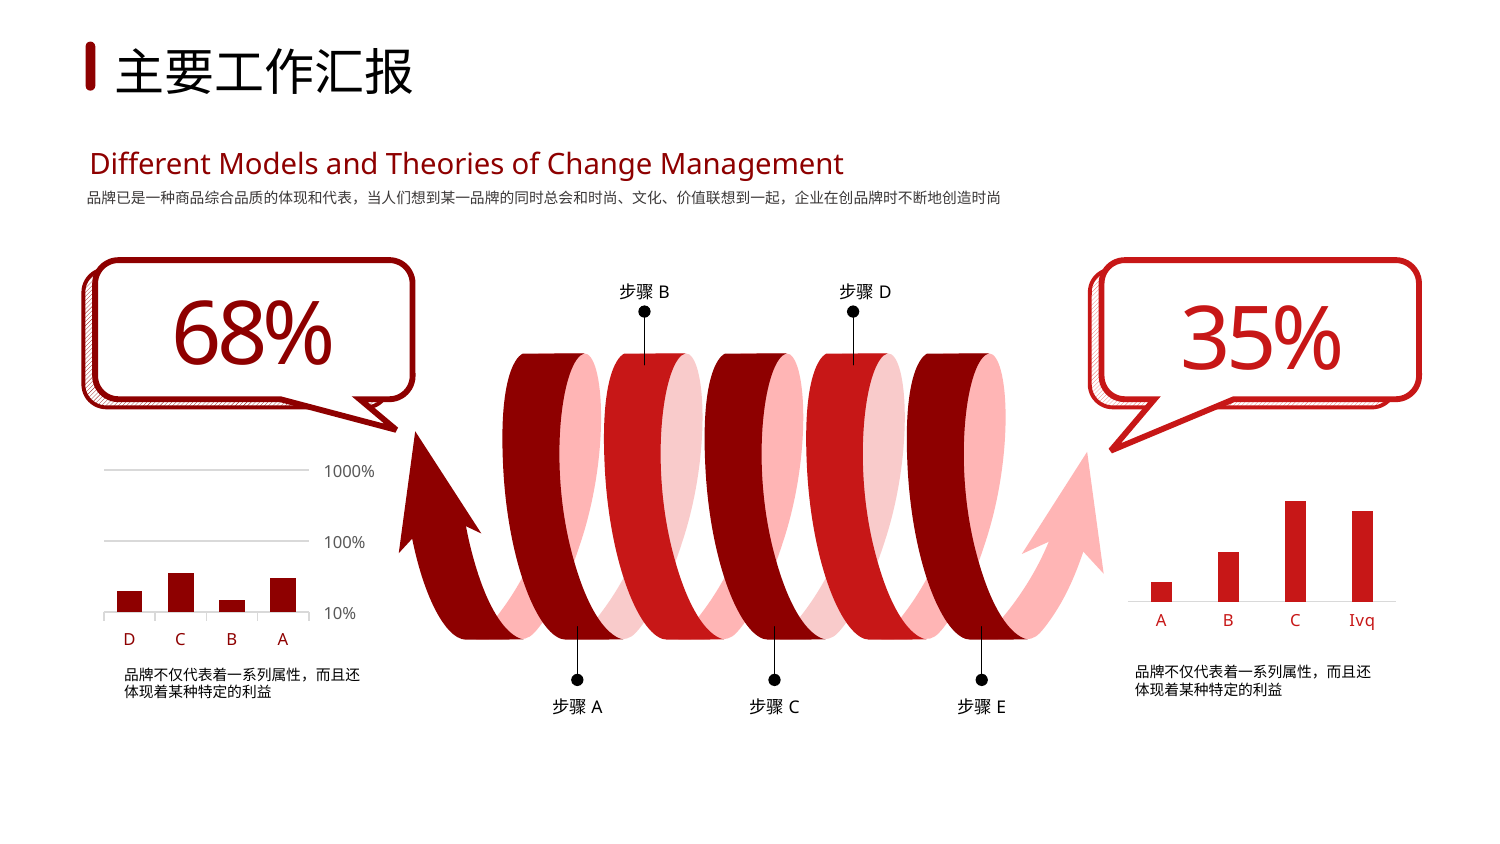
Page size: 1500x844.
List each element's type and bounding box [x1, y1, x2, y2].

text_box [784, 275, 947, 307]
text_box [100, 32, 430, 108]
text_box [693, 690, 856, 723]
text_box [113, 660, 381, 707]
text_box [900, 690, 1064, 723]
text_box [1124, 657, 1392, 704]
text_box [83, 142, 1138, 210]
text_box [496, 690, 659, 723]
chart [1120, 463, 1404, 654]
text_box [563, 275, 726, 307]
chart [98, 454, 381, 655]
text_box [83, 260, 1419, 680]
text_box [84, 40, 97, 92]
